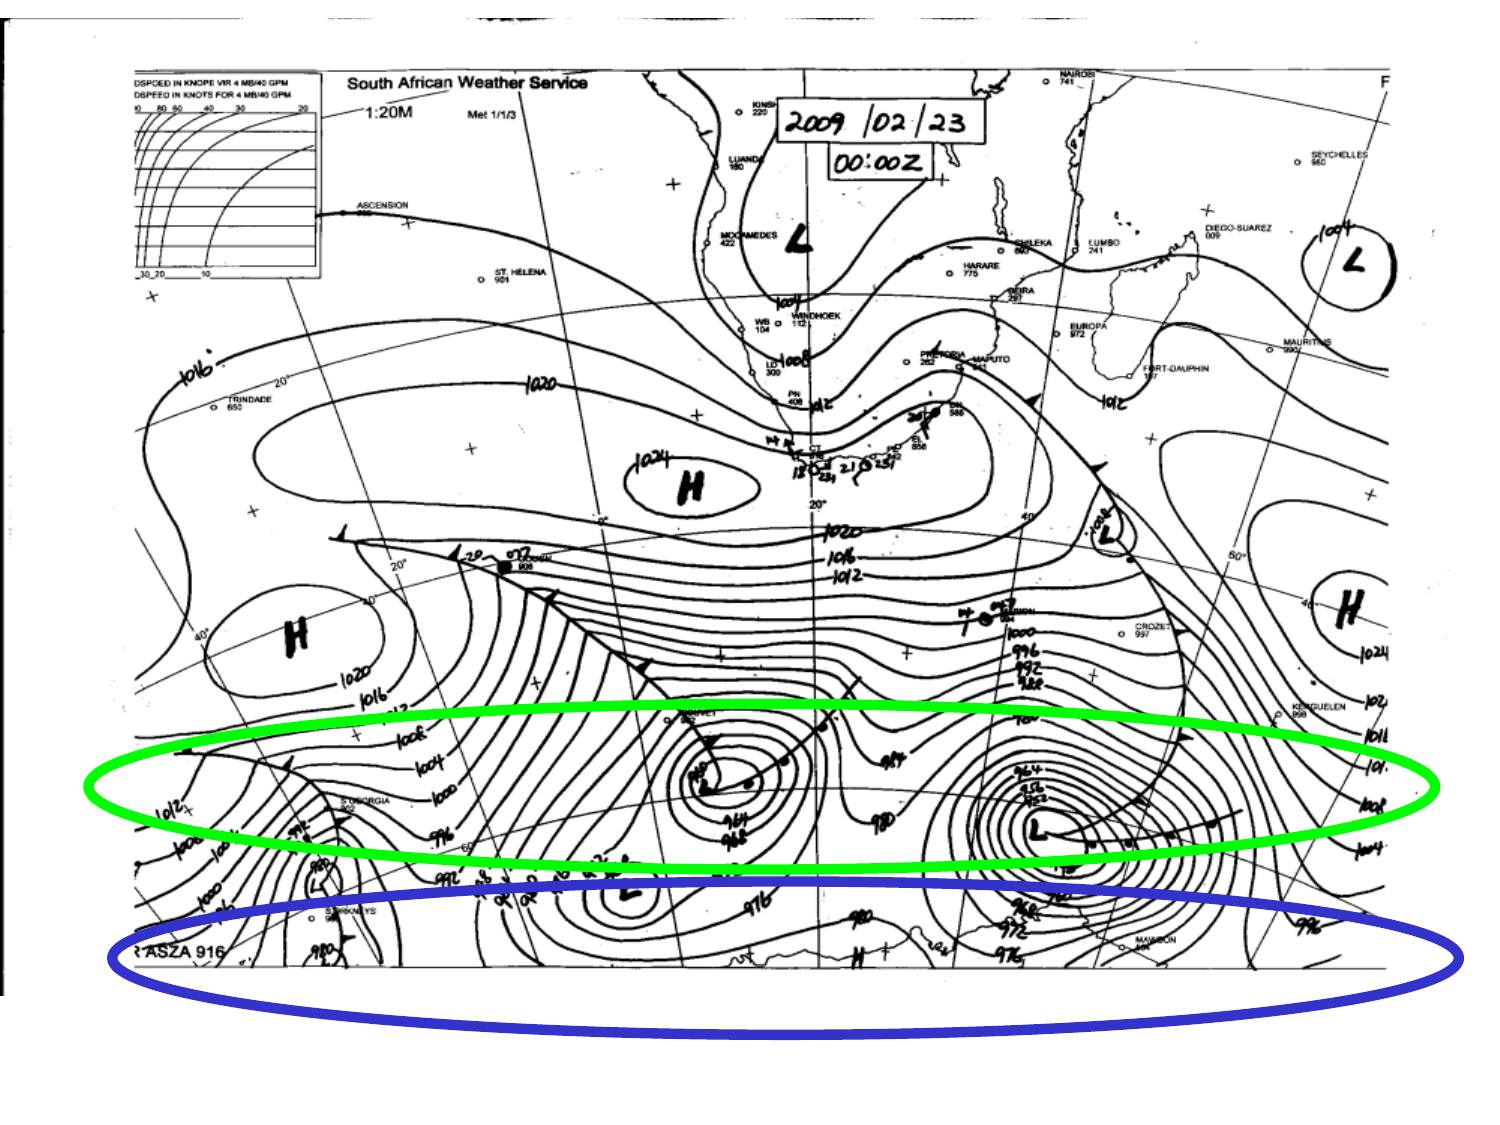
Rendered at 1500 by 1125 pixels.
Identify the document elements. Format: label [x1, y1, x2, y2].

list [0, 18, 1500, 997]
text_box [252, 1005, 1319, 1035]
